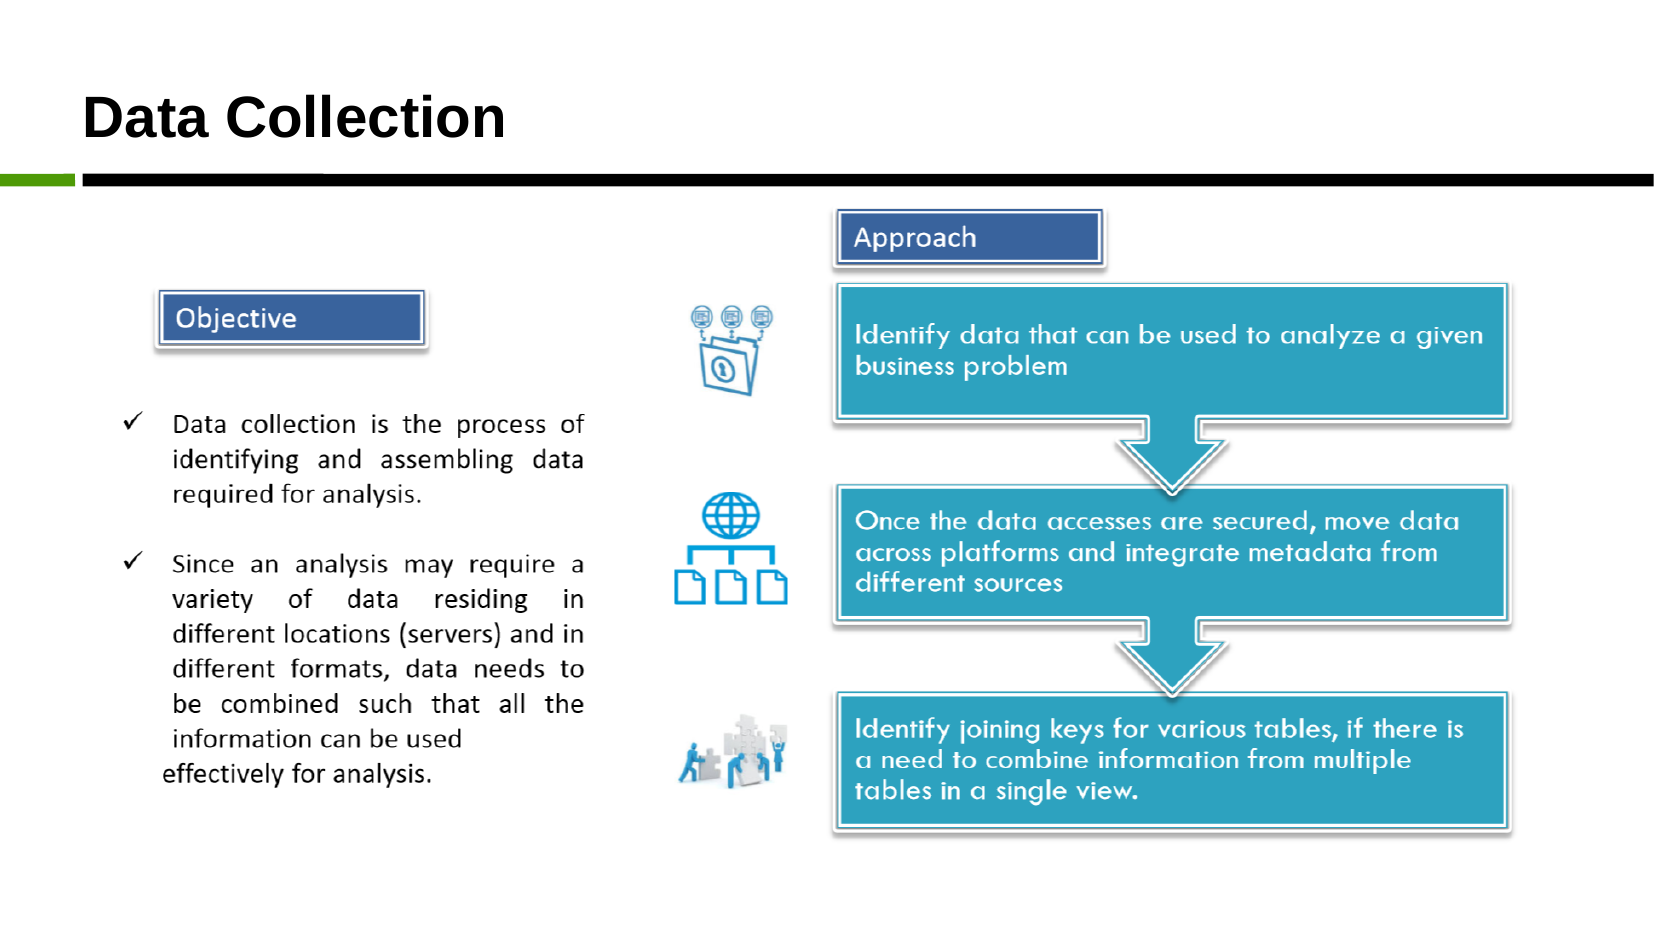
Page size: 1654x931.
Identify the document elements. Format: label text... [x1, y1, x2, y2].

picture [89, 191, 1575, 855]
text_box Data Collection [82, 37, 1570, 180]
text_box Data Collection [82, 181, 1570, 192]
